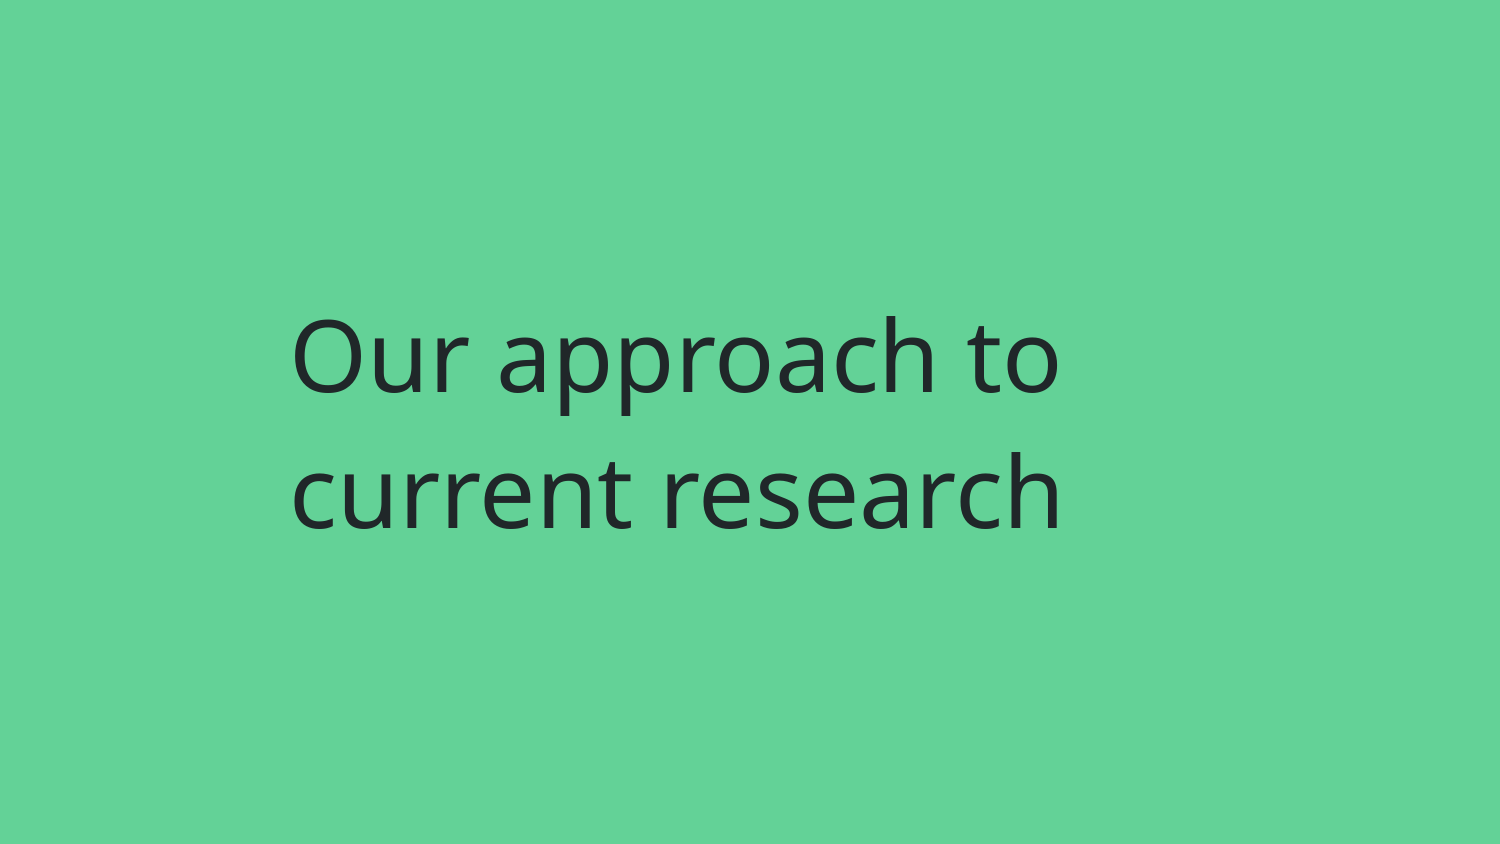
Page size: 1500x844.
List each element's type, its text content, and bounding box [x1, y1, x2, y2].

title Our approach to current research [274, 86, 1226, 758]
